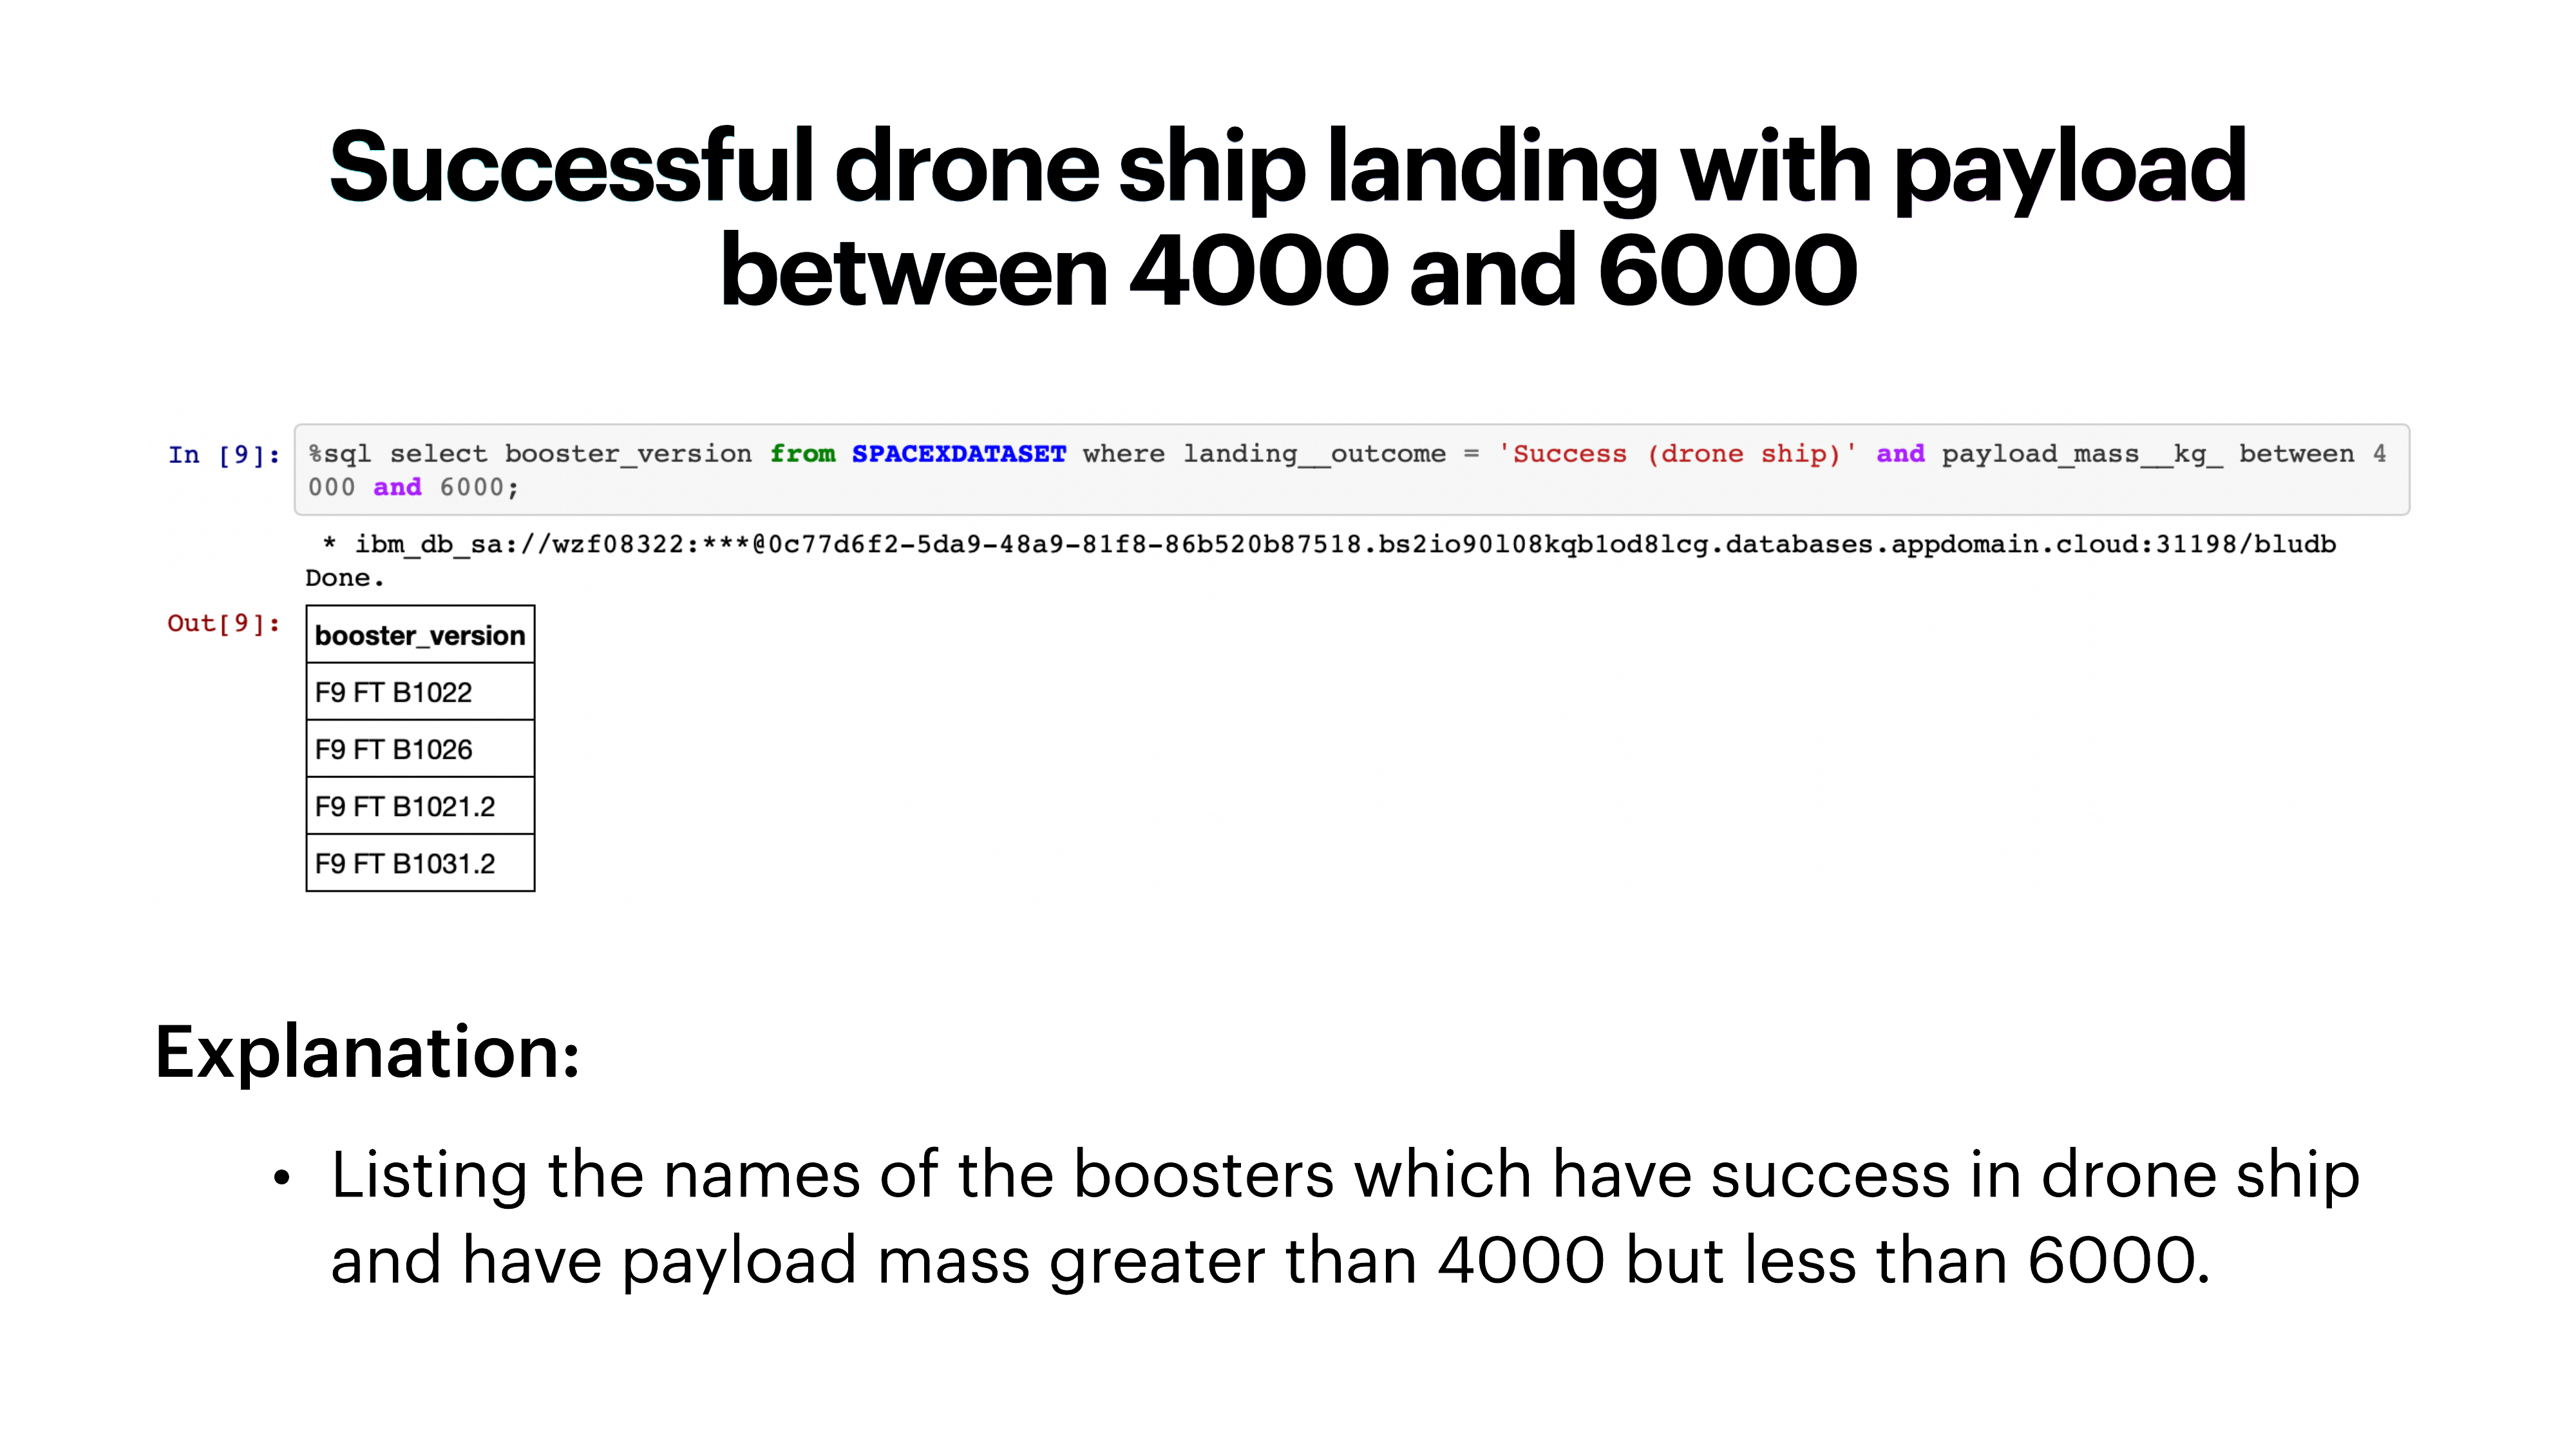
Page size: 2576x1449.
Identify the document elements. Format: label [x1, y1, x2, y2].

text_box [1669, 1248, 1698, 1284]
text_box [1461, 1161, 1494, 1198]
text_box [625, 1247, 659, 1295]
text_box [2325, 1162, 2360, 1209]
text_box [880, 1247, 931, 1283]
text_box [335, 1150, 363, 1197]
text_box [1077, 1146, 1111, 1198]
text_box [702, 1161, 732, 1198]
text_box [303, 1037, 337, 1079]
text_box [439, 1162, 446, 1197]
text_box [734, 1232, 740, 1283]
text_box [405, 1232, 439, 1284]
text_box [2043, 1146, 2077, 1198]
text_box [564, 1065, 578, 1078]
text_box [387, 1037, 422, 1079]
text_box [1353, 1162, 1403, 1198]
text_box [1624, 1162, 1657, 1198]
text_box [662, 1247, 691, 1284]
text_box [747, 1247, 782, 1284]
text_box [533, 1248, 567, 1283]
text_box [1973, 1162, 1980, 1197]
text_box [474, 1037, 515, 1079]
text_box [1875, 1240, 1896, 1284]
text_box [1658, 1161, 1691, 1198]
text_box [1781, 1161, 1815, 1198]
text_box [273, 1169, 290, 1186]
text_box [833, 1161, 860, 1198]
text_box [438, 1148, 448, 1157]
text_box [1891, 1161, 1919, 1198]
text_box [820, 1232, 855, 1284]
text_box [1976, 1247, 2005, 1283]
text_box [413, 1155, 433, 1198]
text_box [1385, 1247, 1415, 1283]
text_box [1208, 1247, 1241, 1284]
text_box [1972, 1148, 1982, 1157]
text_box [695, 1248, 728, 1295]
text_box [1285, 1161, 1303, 1198]
picture [330, 124, 2246, 307]
text_box [1150, 1247, 1180, 1284]
text_box [1285, 1240, 1305, 1284]
picture [147, 402, 2429, 912]
text_box [667, 1162, 697, 1198]
text_box [2148, 1162, 2177, 1198]
text_box [1828, 1247, 1856, 1284]
text_box [1479, 1235, 1517, 1284]
text_box [574, 1146, 604, 1198]
text_box [368, 1148, 377, 1157]
text_box [985, 1146, 1014, 1198]
text_box [2184, 1161, 2217, 1198]
text_box [2237, 1161, 2264, 1198]
text_box [881, 1161, 916, 1198]
text_box [520, 1037, 556, 1078]
text_box [1247, 1247, 1266, 1283]
text_box [1855, 1161, 1888, 1198]
text_box [1446, 1148, 1455, 1157]
text_box [158, 1025, 193, 1077]
text_box [1437, 1236, 1475, 1283]
text_box [1050, 1247, 1084, 1296]
text_box [918, 1146, 939, 1198]
text_box [971, 1247, 999, 1284]
text_box [786, 1247, 815, 1284]
text_box [1347, 1247, 1376, 1284]
text_box [1093, 1247, 1112, 1283]
text_box [1222, 1155, 1242, 1198]
text_box [1922, 1161, 1950, 1198]
text_box [1312, 1232, 1341, 1283]
text_box [548, 1155, 568, 1198]
text_box [936, 1247, 965, 1284]
text_box [1989, 1162, 2020, 1198]
text_box [1246, 1161, 1279, 1198]
text_box [1703, 1240, 1724, 1284]
text_box [1114, 1161, 1150, 1198]
text_box [346, 1037, 382, 1078]
text_box [2069, 1235, 2107, 1284]
text_box [1902, 1232, 1932, 1283]
text_box [2029, 1235, 2064, 1284]
text_box [1114, 1247, 1147, 1284]
text_box [2085, 1161, 2104, 1198]
text_box [369, 1162, 376, 1197]
text_box [1747, 1232, 1754, 1283]
text_box [1522, 1235, 1560, 1284]
text_box [2271, 1146, 2300, 1198]
text_box [2106, 1161, 2141, 1198]
text_box [2308, 1148, 2317, 1157]
text_box [1447, 1162, 1454, 1197]
text_box [1745, 1162, 1775, 1198]
text_box [958, 1155, 978, 1198]
text_box [369, 1247, 399, 1283]
text_box [1566, 1235, 1604, 1284]
text_box [501, 1247, 530, 1284]
text_box [564, 1044, 578, 1057]
text_box [611, 1161, 643, 1198]
text_box [383, 1161, 410, 1198]
text_box [1153, 1161, 1188, 1198]
text_box [1712, 1161, 1739, 1198]
text_box [240, 1037, 280, 1091]
text_box [455, 1162, 486, 1198]
text_box [796, 1161, 829, 1198]
text_box [1408, 1146, 1438, 1198]
text_box [456, 1021, 468, 1034]
text_box [740, 1162, 790, 1198]
text_box [1192, 1161, 1220, 1198]
text_box [1591, 1161, 1620, 1198]
text_box [465, 1232, 495, 1283]
text_box [1020, 1161, 1054, 1198]
text_box [1002, 1247, 1030, 1284]
text_box [332, 1247, 361, 1284]
text_box [2199, 1274, 2209, 1284]
text_box [1938, 1247, 1967, 1284]
text_box [2113, 1235, 2151, 1284]
text_box [1306, 1161, 1334, 1198]
text_box [426, 1030, 451, 1079]
text_box [196, 1038, 236, 1078]
text_box [1555, 1146, 1586, 1198]
text_box [569, 1247, 601, 1284]
text_box [1629, 1232, 1663, 1284]
text_box [2309, 1162, 2316, 1197]
text_box [1500, 1146, 1530, 1198]
text_box [1818, 1161, 1852, 1198]
text_box [2157, 1235, 2195, 1284]
text_box [457, 1038, 468, 1077]
text_box [1761, 1247, 1794, 1284]
text_box [1797, 1247, 1825, 1284]
text_box [287, 1021, 297, 1077]
text_box [1184, 1240, 1205, 1284]
text_box [328, 66, 2270, 327]
text_box [491, 1161, 526, 1210]
